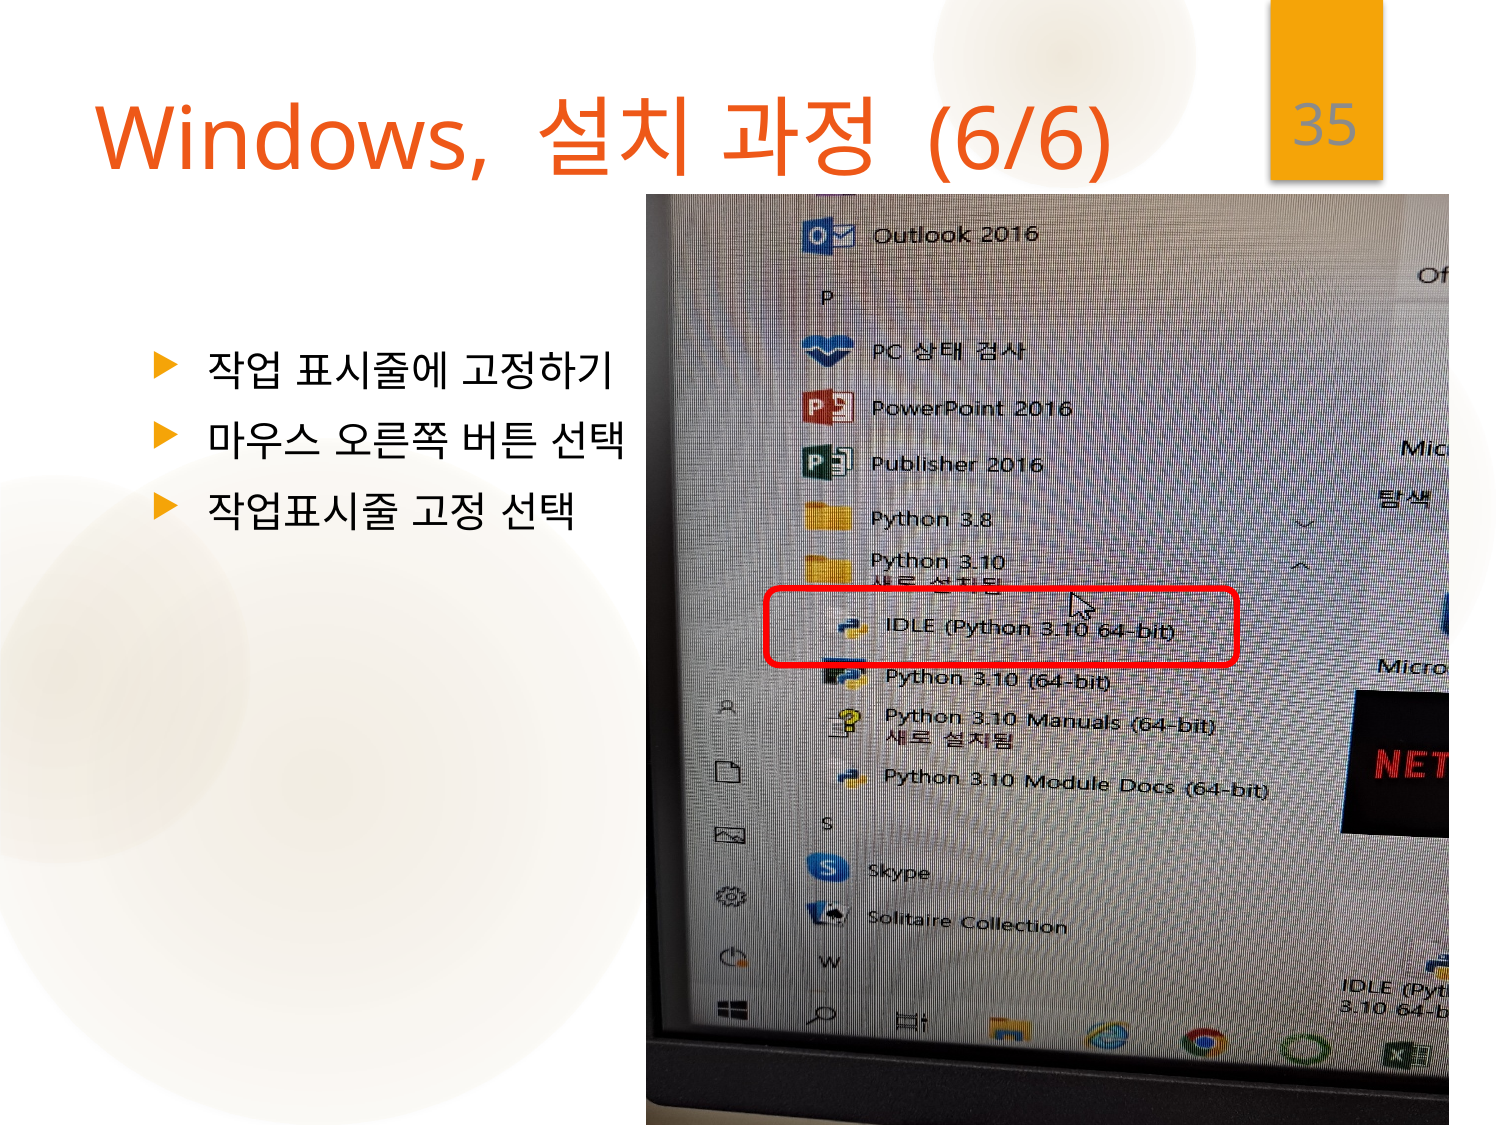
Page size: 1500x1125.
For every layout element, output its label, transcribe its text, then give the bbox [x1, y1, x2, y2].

title Windows, 설치 과정 (6/6) [79, 74, 1237, 304]
list 작업 표시줄에 고정하기 마우스 오른쪽 버튼 선택 작업표시줄 고정 선택 [135, 336, 640, 1025]
slide_number 35 [1273, 48, 1378, 175]
picture [646, 193, 1449, 1125]
